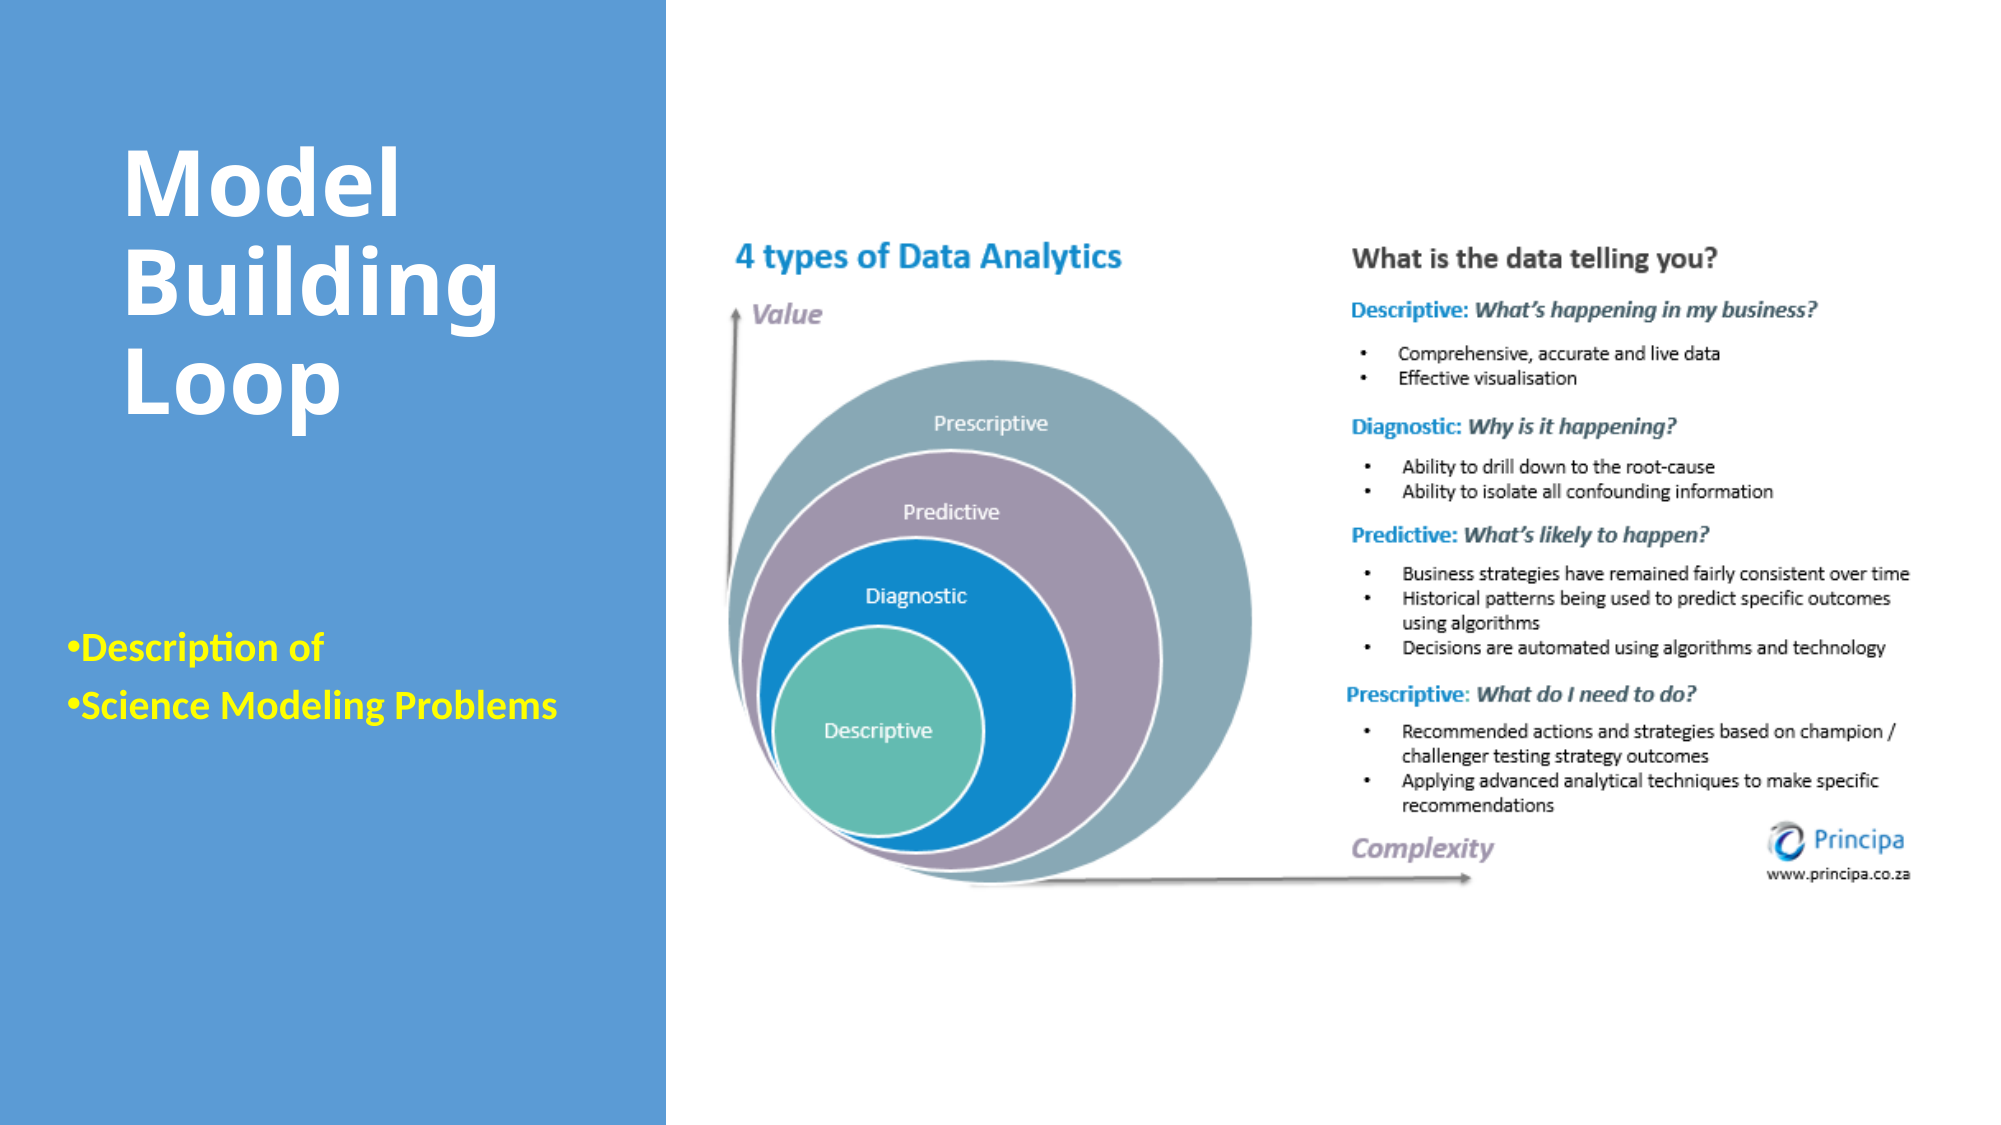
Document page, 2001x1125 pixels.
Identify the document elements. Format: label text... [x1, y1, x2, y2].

text_box [0, 0, 667, 1125]
text_box Description of Science Modeling Problems [51, 473, 719, 881]
title Model Building Loop [105, 104, 614, 468]
picture [719, 229, 1927, 896]
